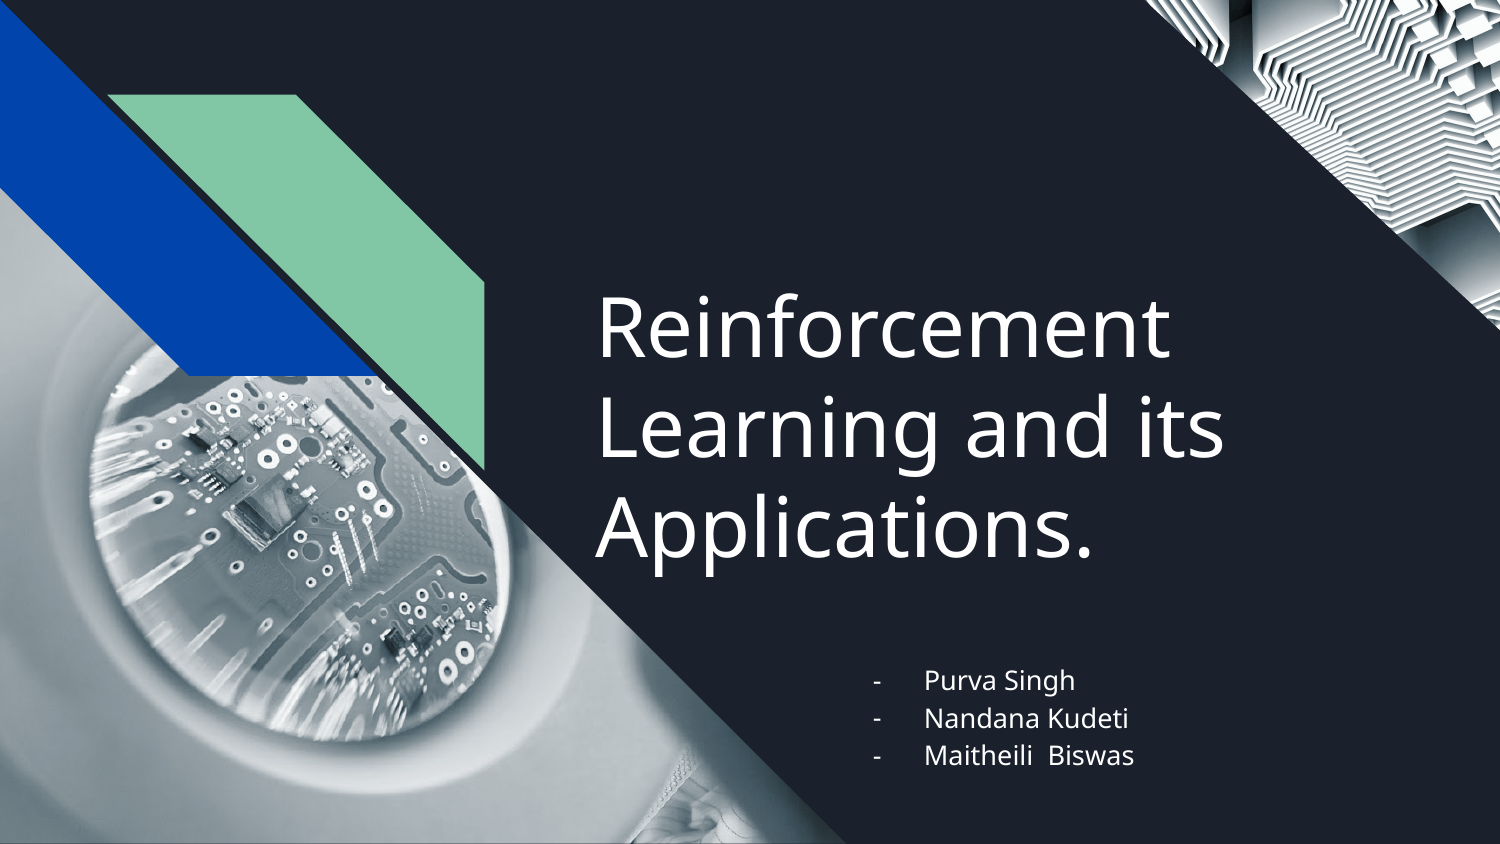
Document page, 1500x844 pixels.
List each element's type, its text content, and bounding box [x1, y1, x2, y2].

title Reinforcement Learning and its Applications. [580, 258, 1404, 518]
subtitle Purva Singh Nandana Kudeti Maitheili Biswas [833, 643, 1404, 793]
picture [0, 189, 847, 844]
picture [1144, 0, 1500, 331]
